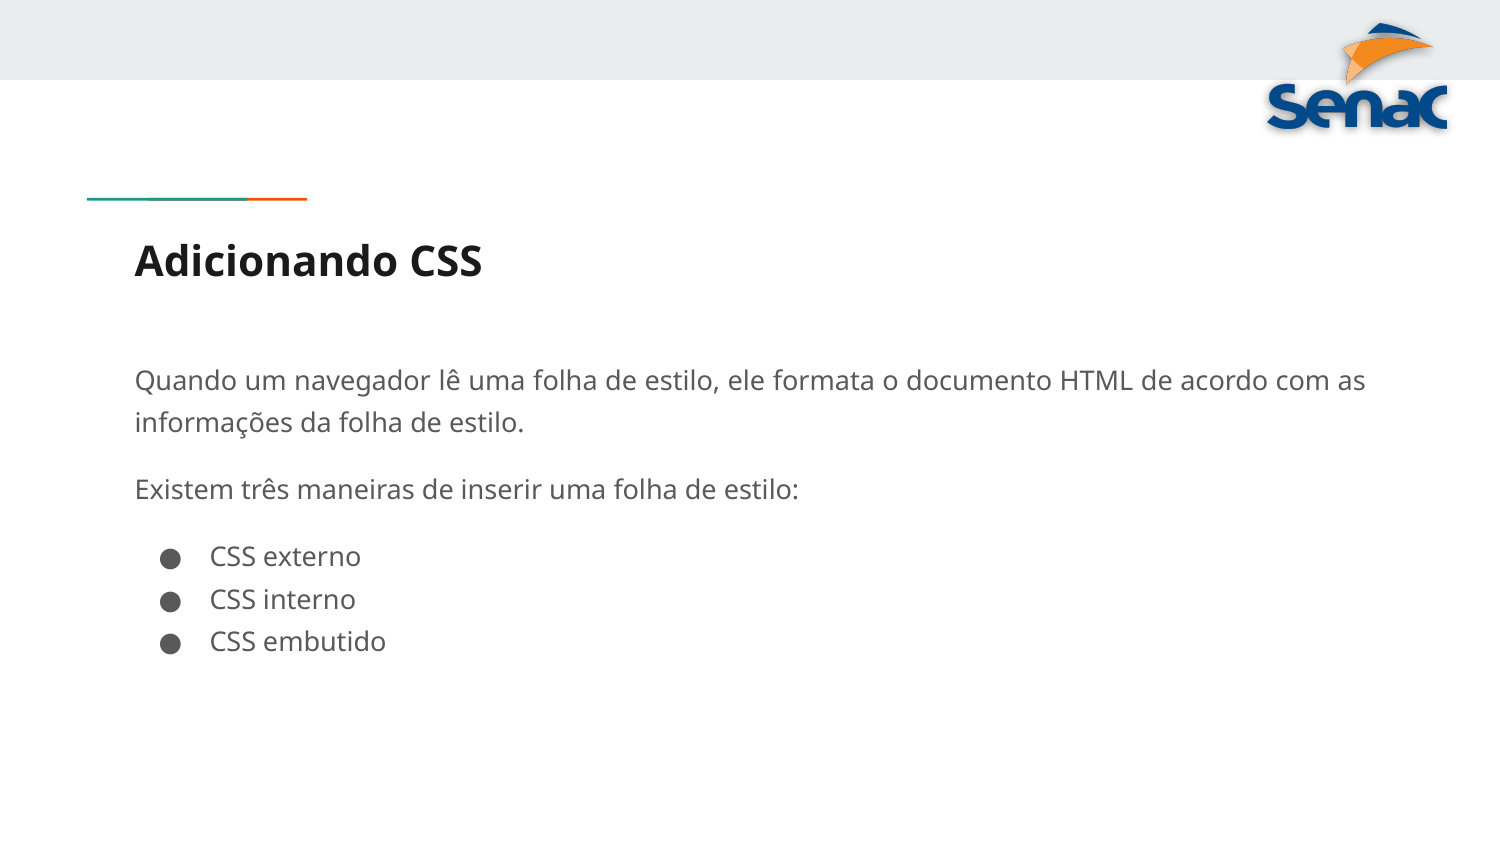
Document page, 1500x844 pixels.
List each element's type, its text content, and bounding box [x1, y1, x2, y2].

list Quando um navegador lê uma folha de estilo, ele formata o documento HTML de acordo com as informações da folha de estilo. Existem três maneiras de inserir uma folha de estilo: CSS externo CSS interno CSS embutido [119, 341, 1381, 712]
picture [1266, 22, 1448, 129]
title Adicionando CSS [119, 216, 1381, 305]
